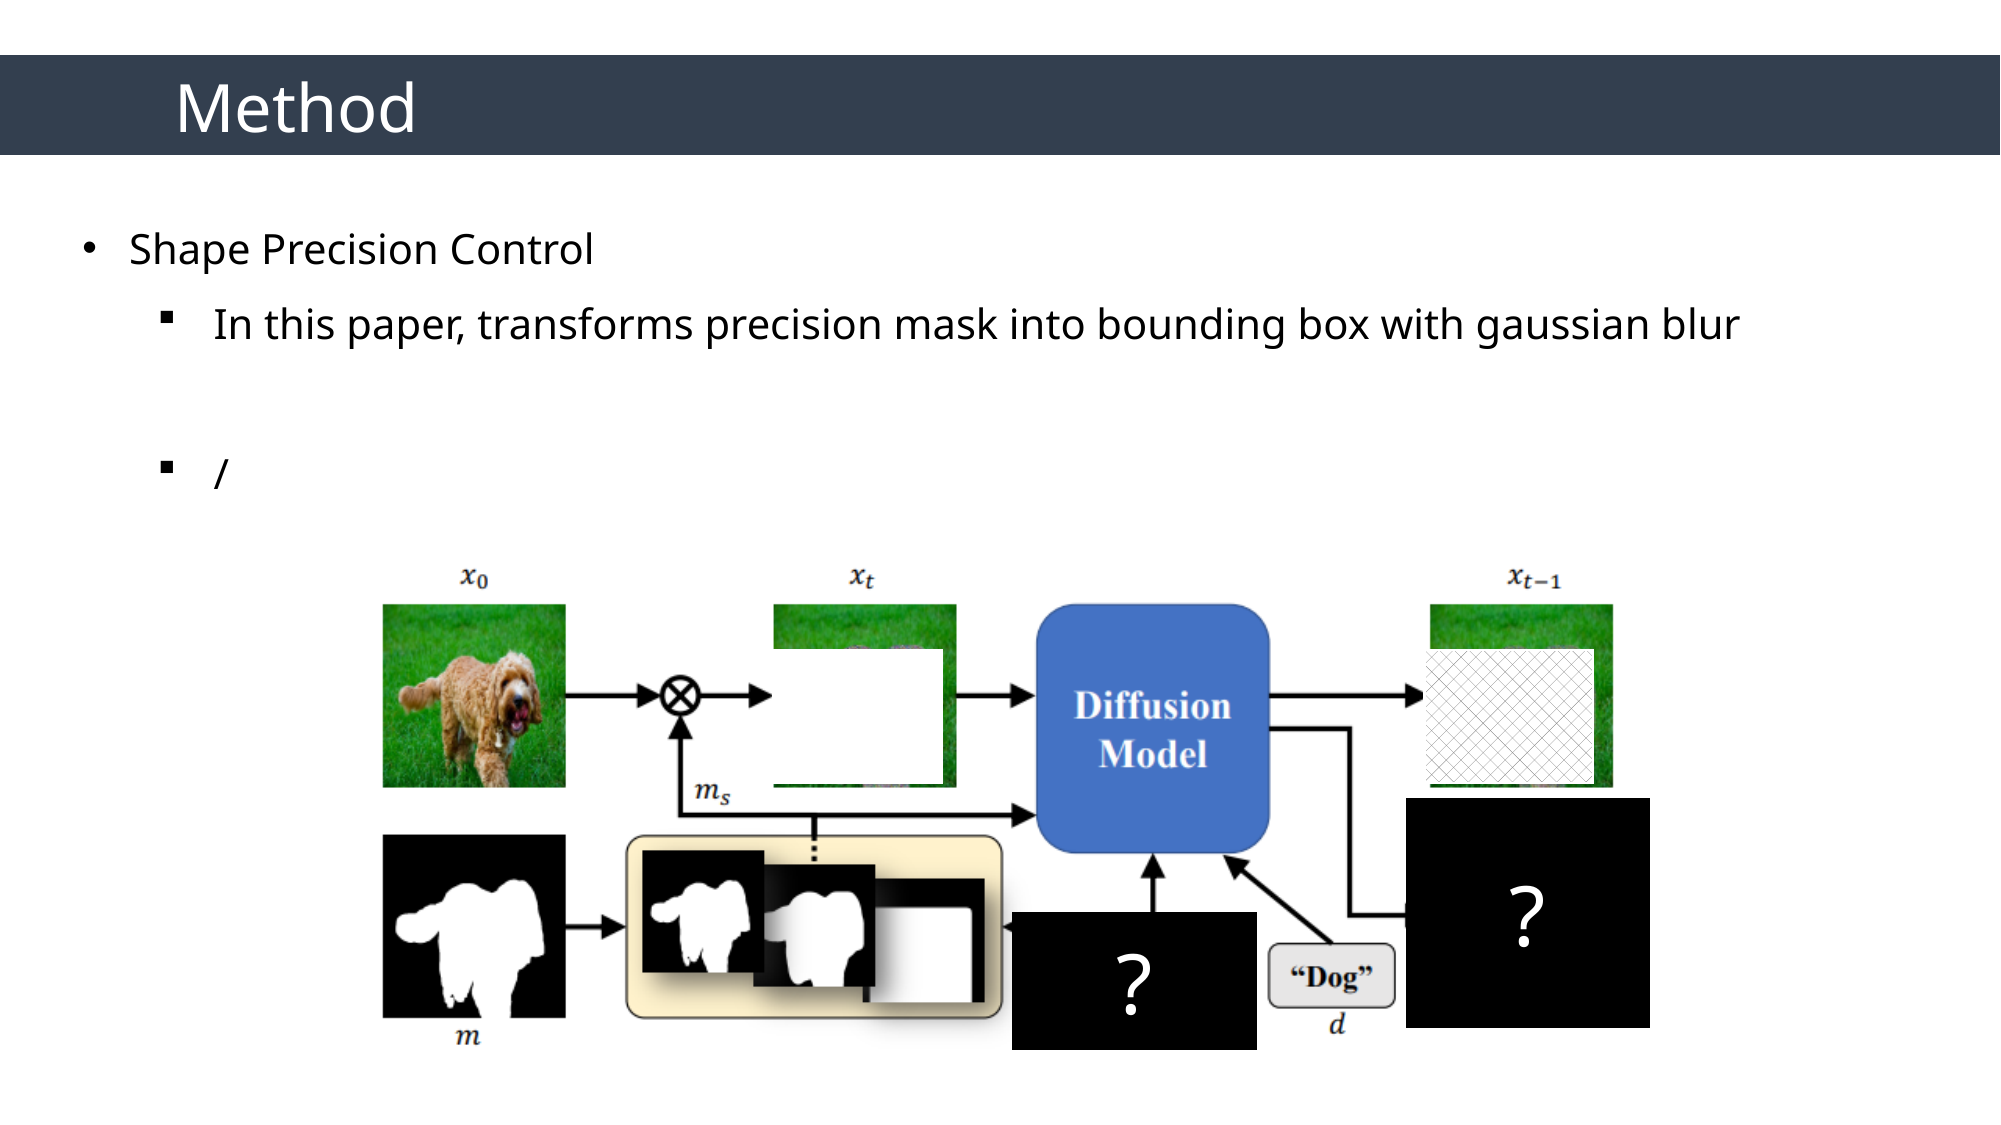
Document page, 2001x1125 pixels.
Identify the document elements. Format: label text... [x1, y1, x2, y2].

picture [305, 512, 1668, 1070]
text_box Method [159, 10, 1708, 155]
text_box [0, 55, 159, 155]
text_box [1708, 55, 2000, 155]
